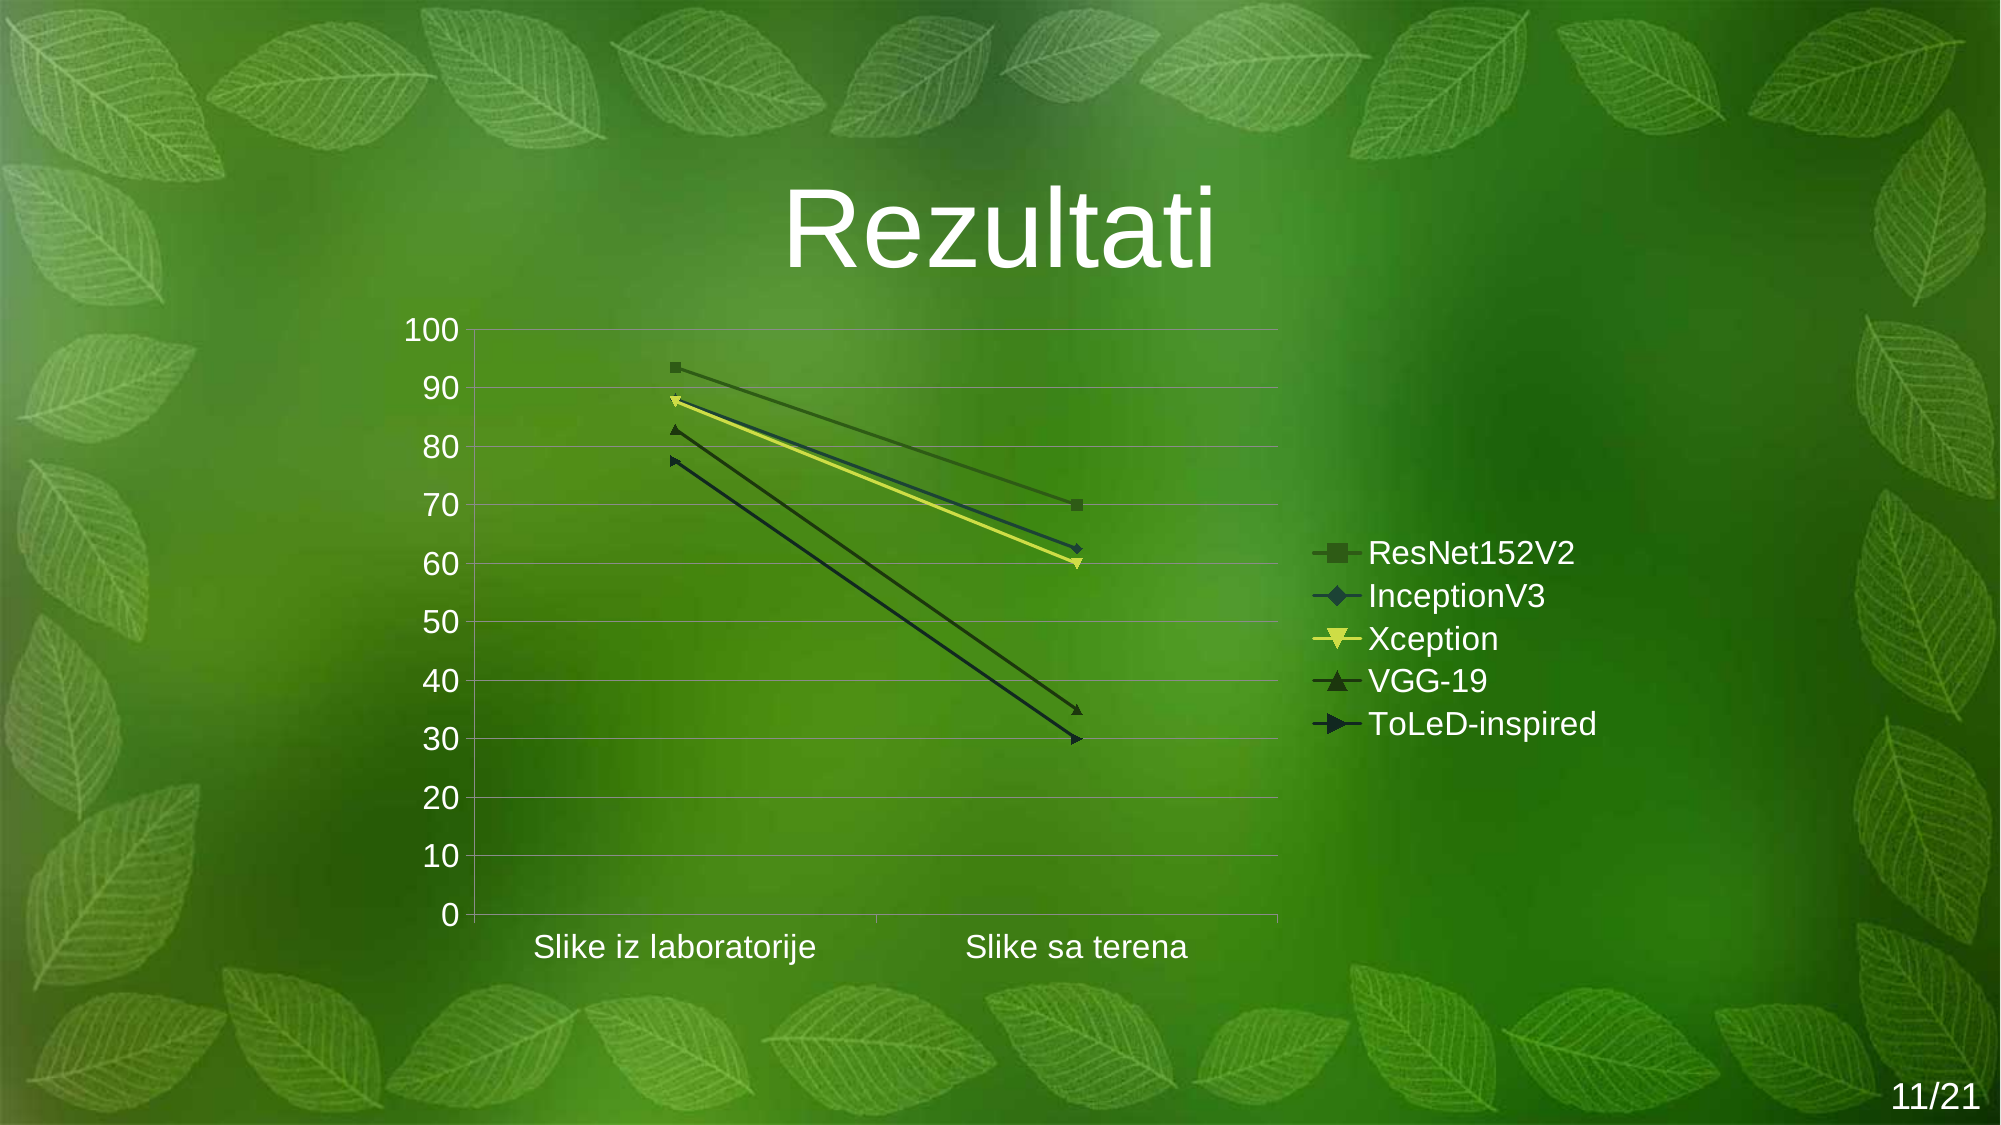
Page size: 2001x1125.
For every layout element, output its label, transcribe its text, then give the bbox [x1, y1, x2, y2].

text_box 11/21 [1875, 1064, 1997, 1125]
picture [0, 0, 2001, 1125]
text_box Rezultati [105, 147, 1895, 297]
chart [378, 297, 1622, 979]
